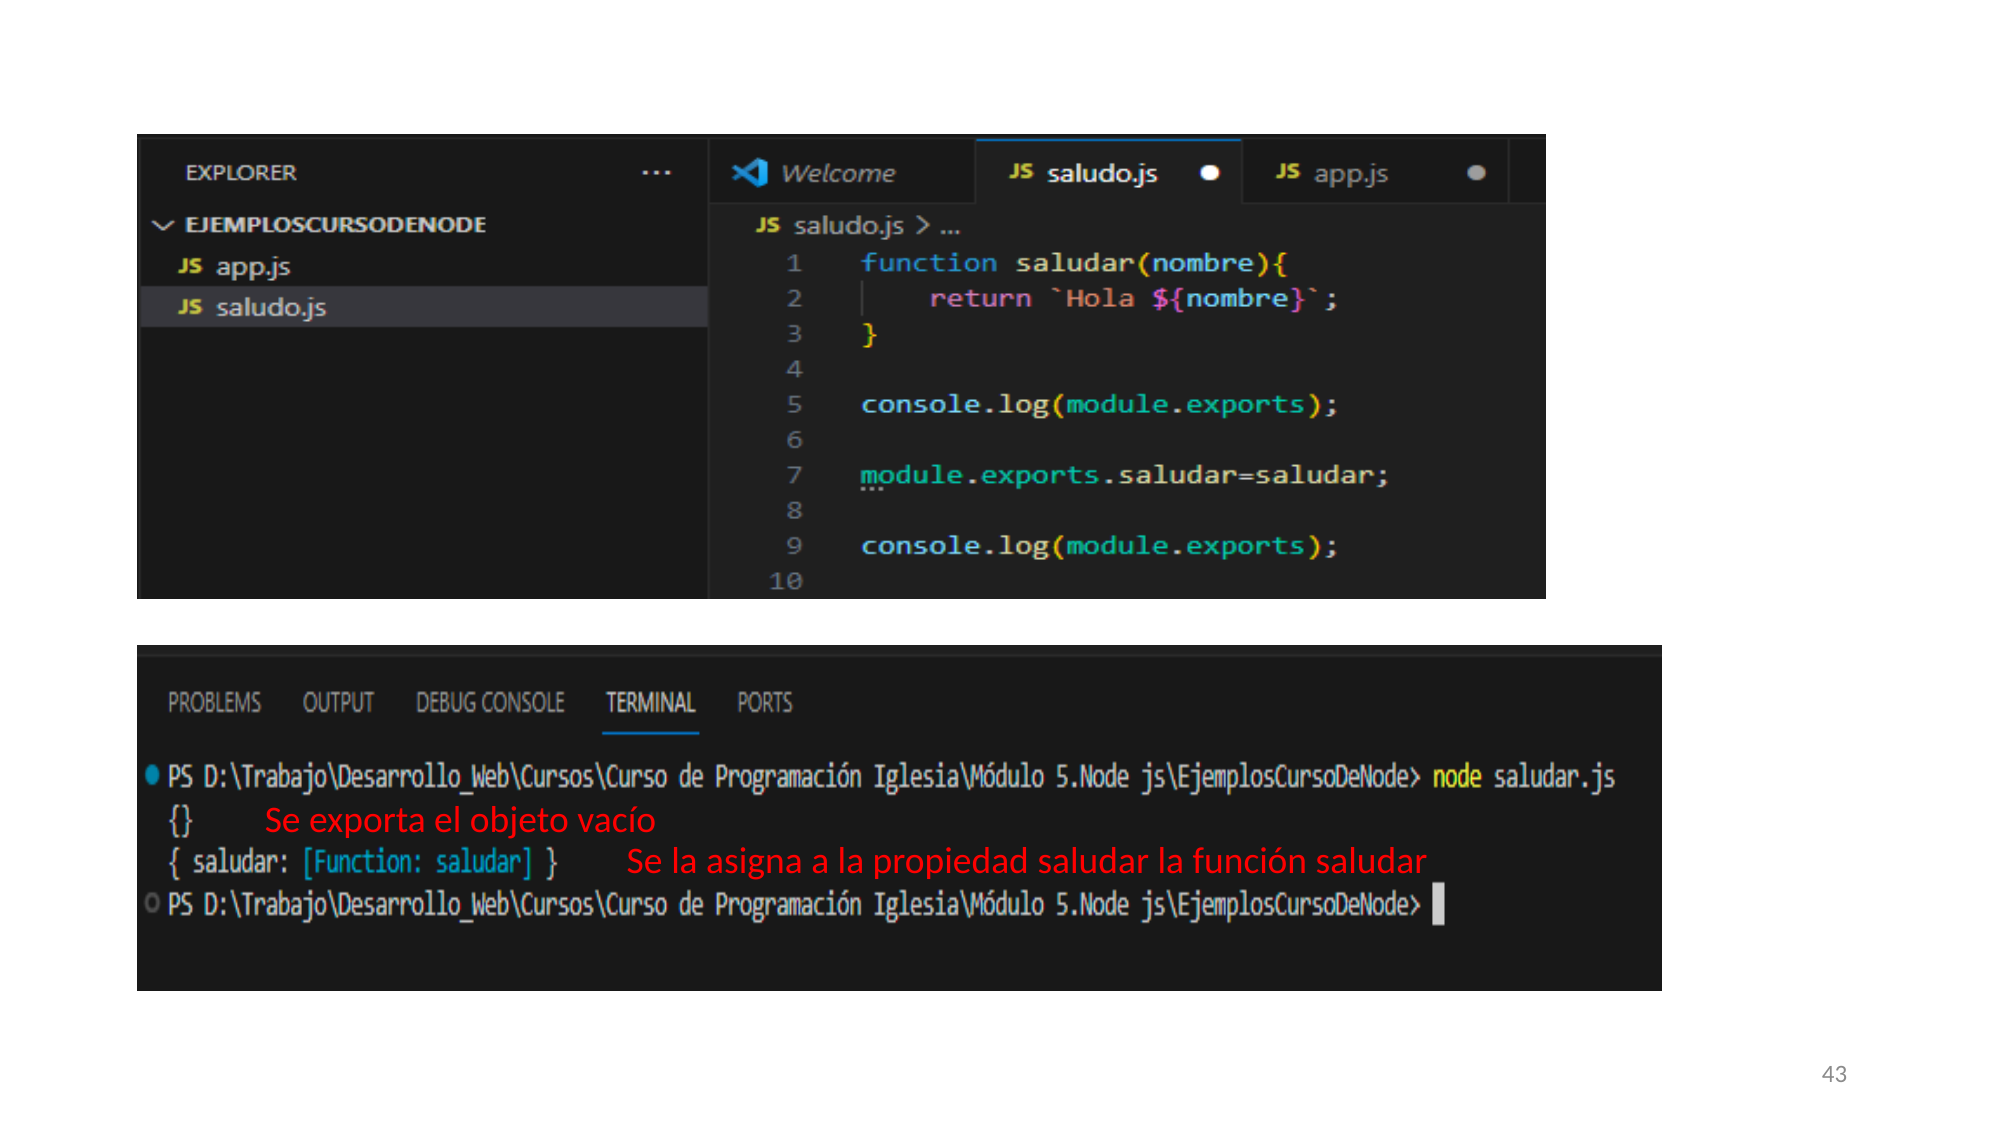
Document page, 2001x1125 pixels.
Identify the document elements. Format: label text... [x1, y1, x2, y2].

picture [137, 645, 1662, 991]
slide_number 43 [1412, 1042, 1863, 1103]
picture [137, 134, 1546, 599]
